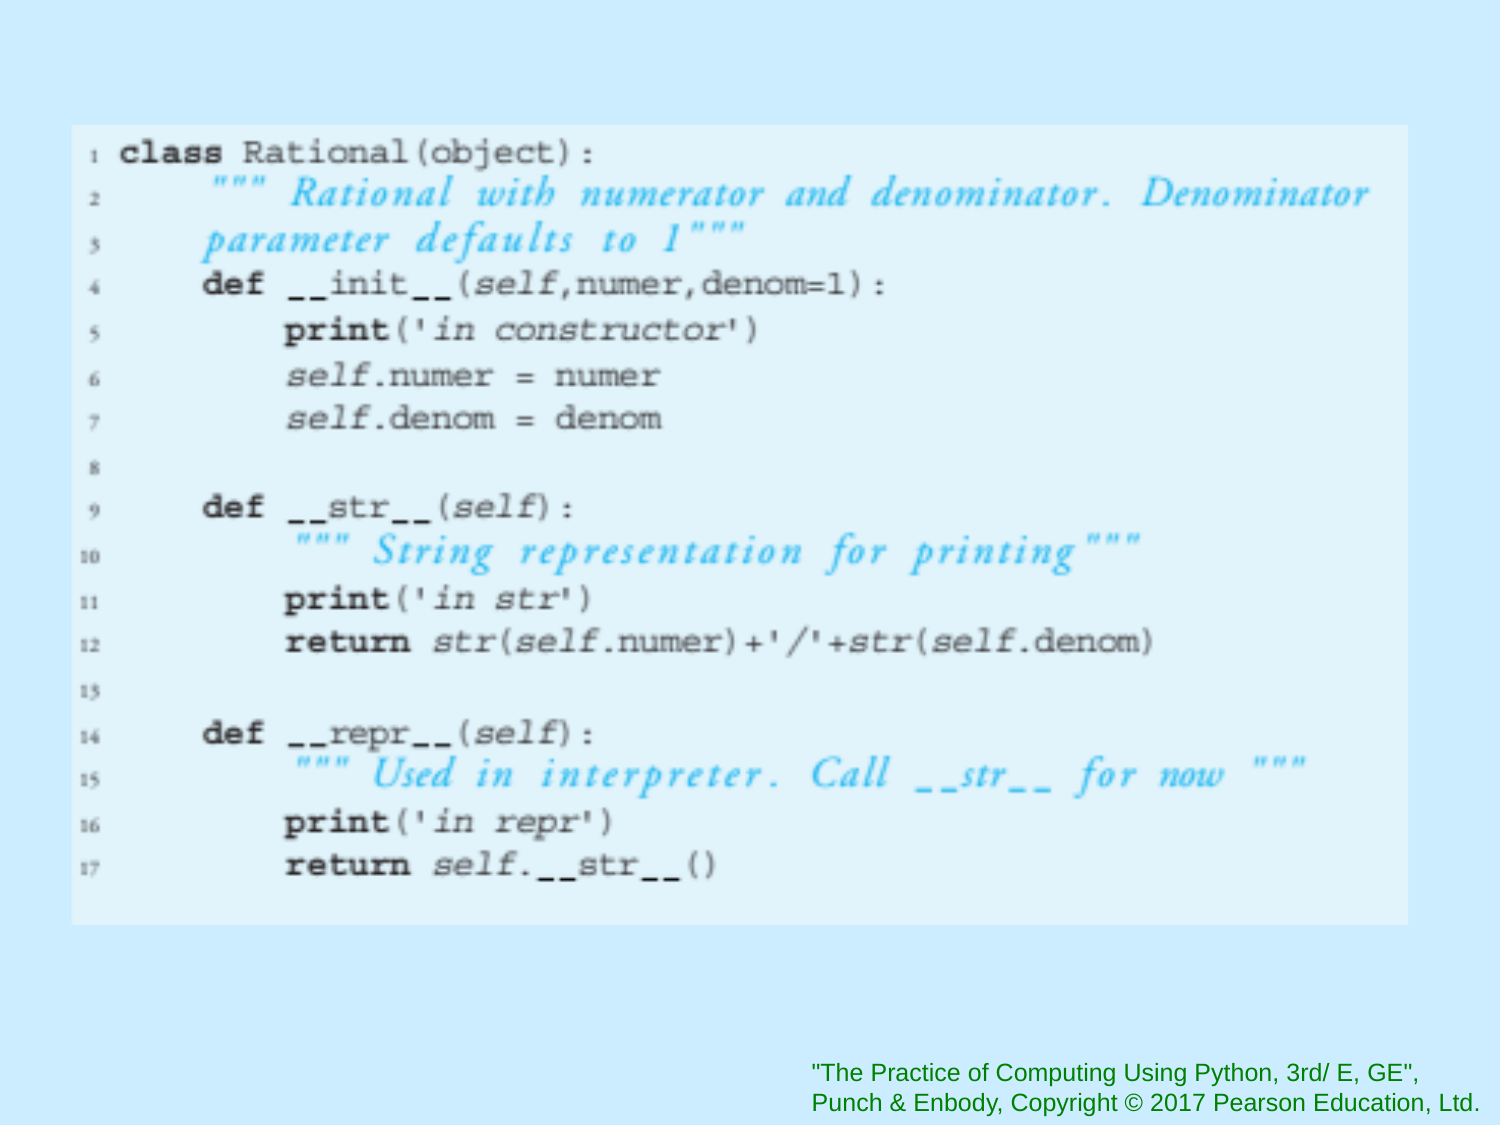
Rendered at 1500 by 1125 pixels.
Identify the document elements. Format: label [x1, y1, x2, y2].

list [70, 124, 1409, 926]
